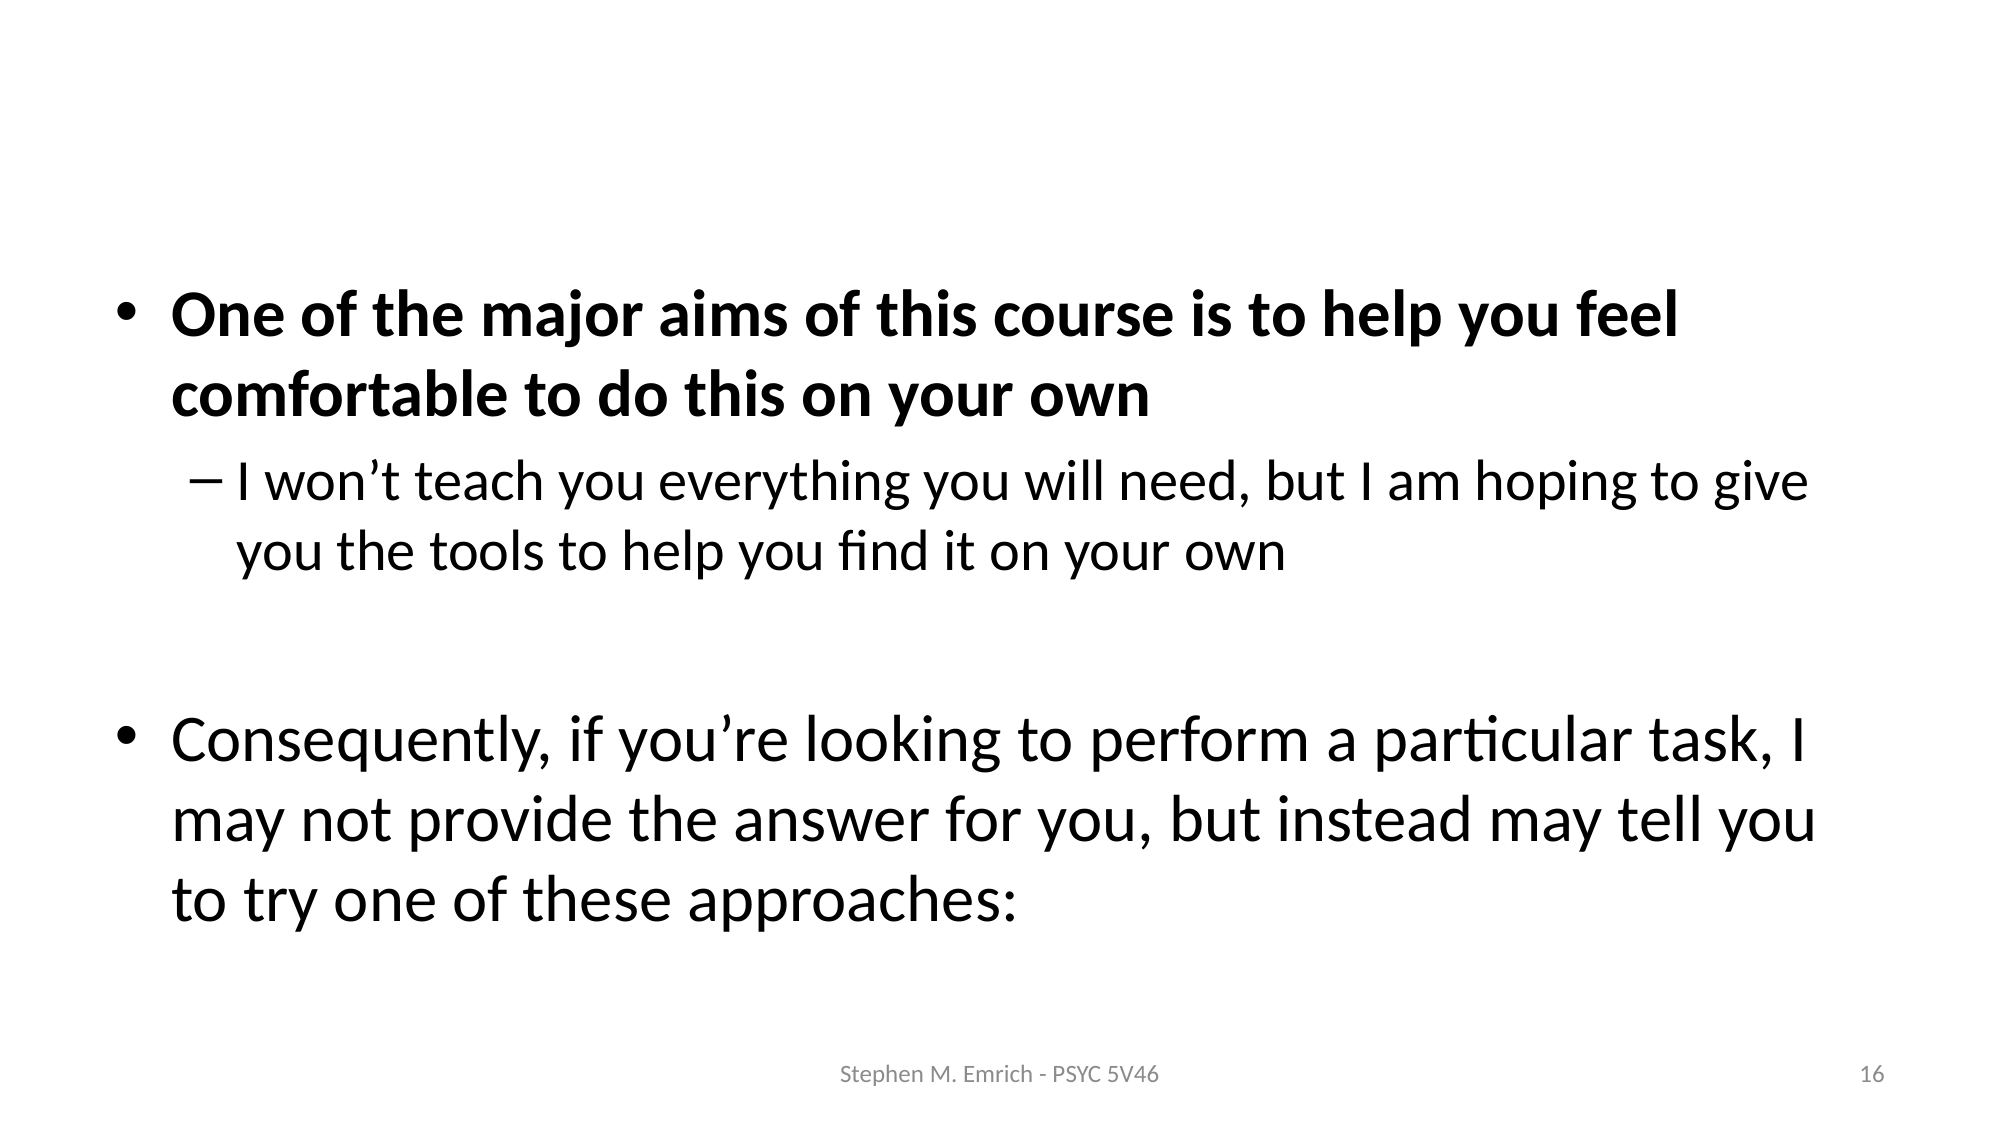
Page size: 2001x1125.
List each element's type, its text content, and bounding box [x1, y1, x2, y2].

footer Stephen M. Emrich - PSYC 5V46 [683, 1042, 1317, 1103]
slide_number 16 [1433, 1042, 1900, 1103]
list One of the major aims of this course is to help you feel comfortable to do this on your own I won’t teach you everything you will need, but I am hoping to give you the tools to help you find it on your own Consequently, if you’re looking to perform a particular task, I may not provide the answer for you, but instead may tell you to try one of these approaches: [99, 262, 1900, 1005]
